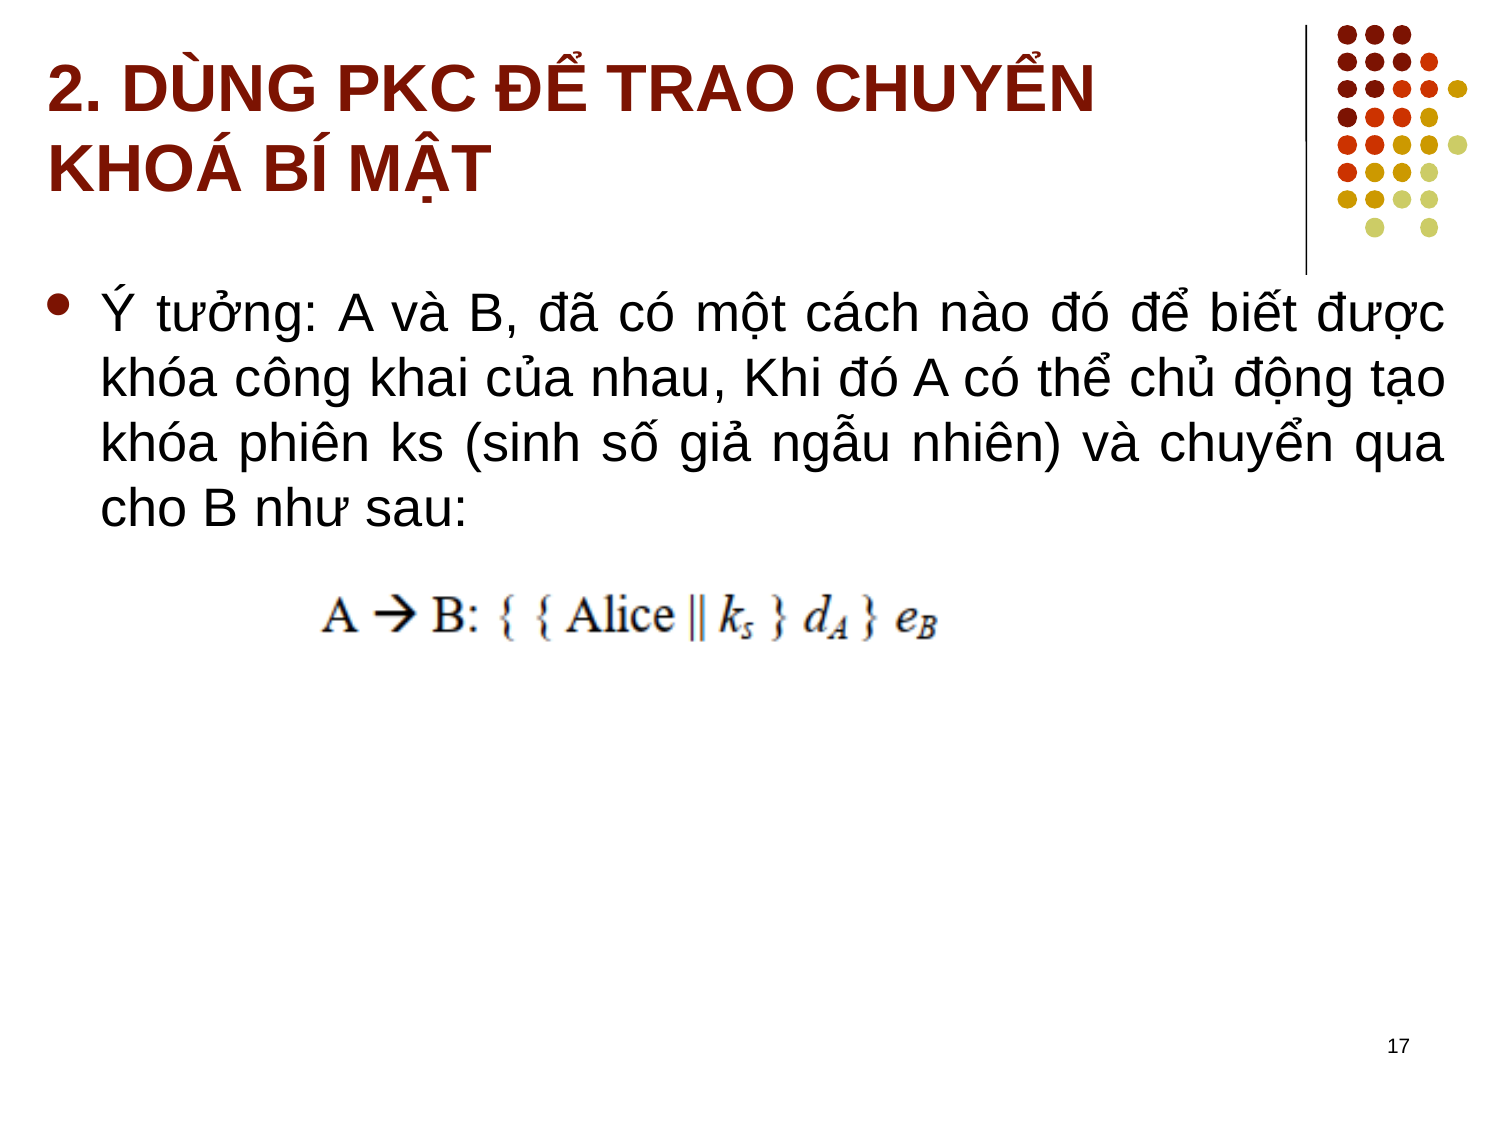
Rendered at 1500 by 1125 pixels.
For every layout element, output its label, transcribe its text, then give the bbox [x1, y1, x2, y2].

slide_number 17 [1074, 1025, 1425, 1100]
picture [299, 574, 968, 663]
list Ý tưởng: A và B, đã có một cách nào đó để biết được khóa công khai của nhau, Khi đó A có thể chủ động tạo khóa phiên ks (sinh số giả ngẫu nhiên) và chuyển qua cho B như sau: [29, 269, 1463, 1095]
title 2. DÙNG PKC ĐỂ TRAO CHUYỂN KHOÁ BÍ MẬT [32, 99, 1295, 213]
